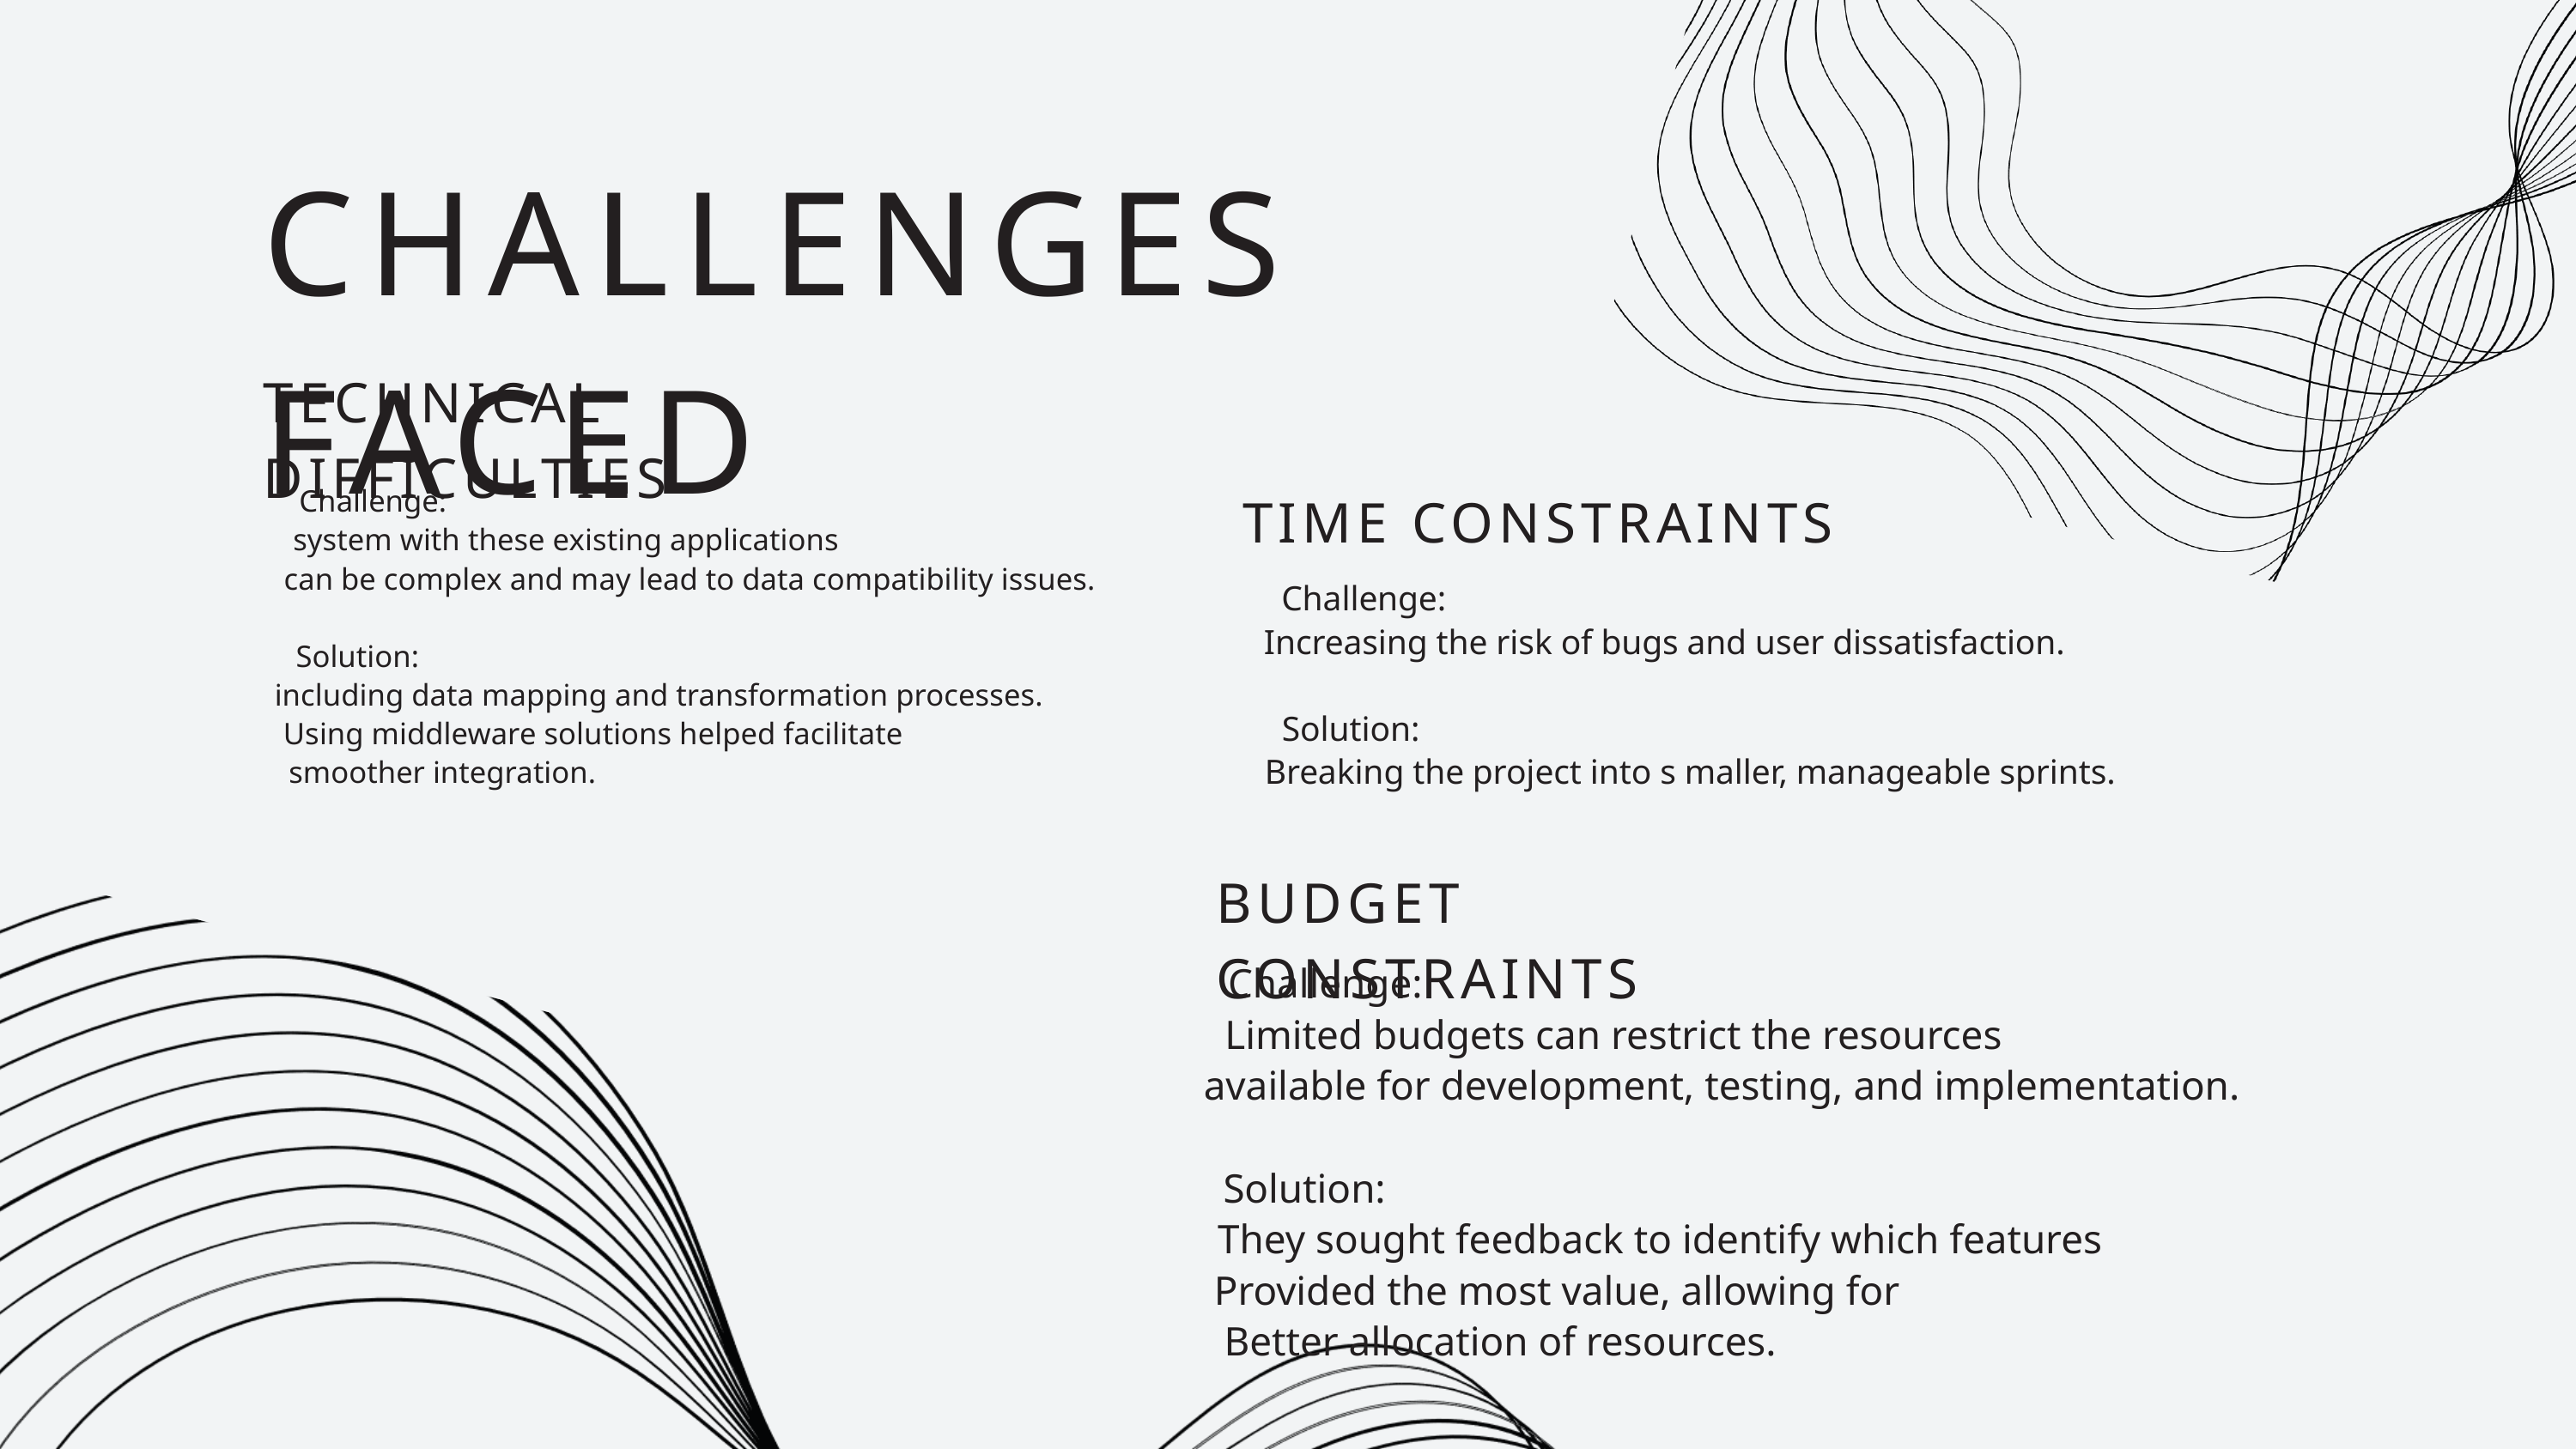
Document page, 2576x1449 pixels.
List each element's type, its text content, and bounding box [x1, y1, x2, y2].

text_box Challenge: Increasing the risk of bugs and user dissatisfaction. Solution: Breaking the project into s maller, manageable sprints. [1124, 573, 2334, 791]
text_box TIME CONSTRAINTS [1242, 478, 1871, 555]
text_box BUDGET CONSTRAINTS [1216, 858, 1845, 1010]
text_box Challenge: system with these existing applications can be complex and may lead to data compatibility issues. Solution: including data mapping and transformation processes. Using middleware solutions helped facilitate smoother integration. [263, 479, 1125, 790]
text_box Challenge: Limited budgets can restrict the resources available for development, testing, and implementation. Solution: They sought feedback to identify which features Provided the most value, allowing for Better allocation of resources. [606, 955, 2271, 1364]
text_box [0, 867, 1812, 1449]
text_box CHALLENGES FACED [263, 125, 1607, 523]
text_box TECHNICAL DIFFICULTIES [263, 358, 892, 479]
text_box [1607, 0, 2576, 654]
